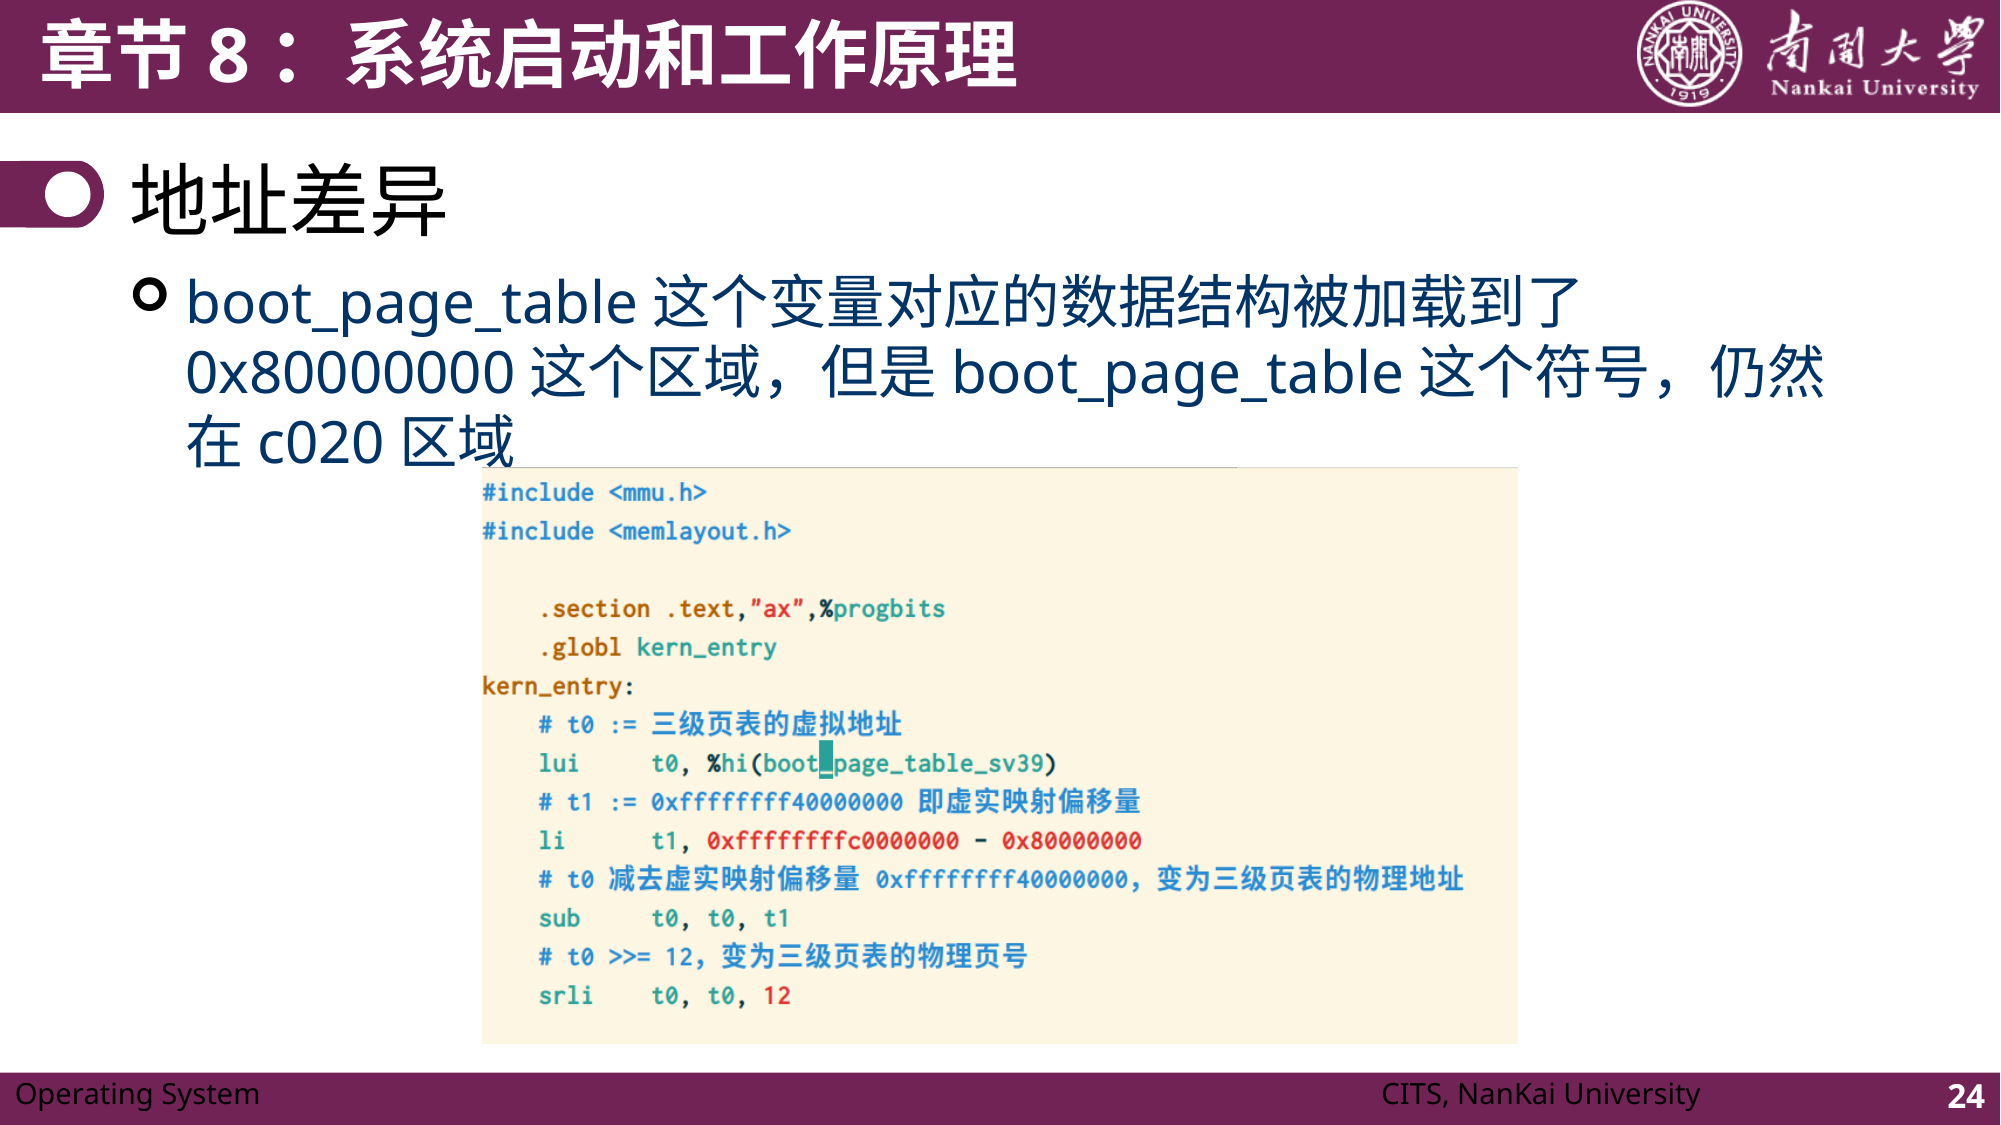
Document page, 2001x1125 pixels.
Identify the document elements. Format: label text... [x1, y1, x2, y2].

slide_number 24 [1550, 1118, 2000, 1125]
title 地址差异 [114, 143, 1886, 255]
picture [1637, 0, 2001, 110]
slide_number Operating System [0, 1067, 550, 1118]
list boot_page_table这个变量对应的数据结构被加载到了0x80000000这个区域，但是boot_page_table这个符号，仍然在c020区域 [114, 257, 1886, 972]
footer CITS, NanKai University [1366, 1067, 2000, 1118]
picture [482, 467, 1518, 1044]
